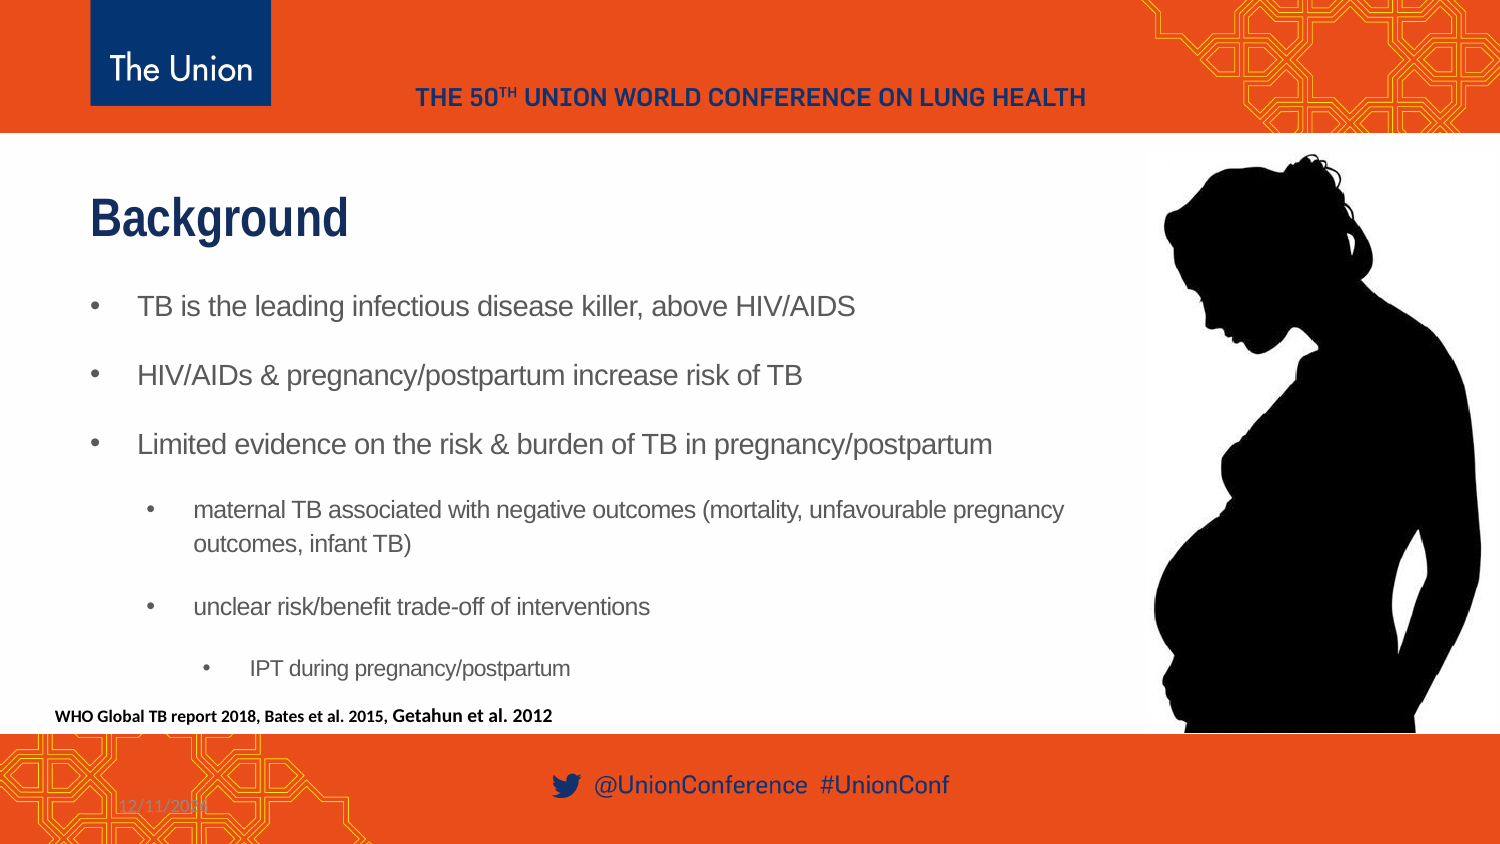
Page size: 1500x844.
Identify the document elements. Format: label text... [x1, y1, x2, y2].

text_box Background [90, 182, 1147, 263]
text_box WHO Global TB report 2018, Bates et al. 2015, Getahun et al. 2012 [40, 695, 568, 734]
picture [0, 0, 1500, 844]
text_box TB is the leading infectious disease killer, above HIV/AIDS HIV/AIDs & pregnancy/postpartum increase risk of TB Limited evidence on the risk & burden of TB in pregnancy/postpartum maternal TB associated with negative outcomes (mortality, unfavourable pregnancy outcomes, infant TB) unclear risk/benefit trade-off of interventions IPT during pregnancy/postpartum [90, 282, 1147, 682]
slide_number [103, 782, 441, 827]
